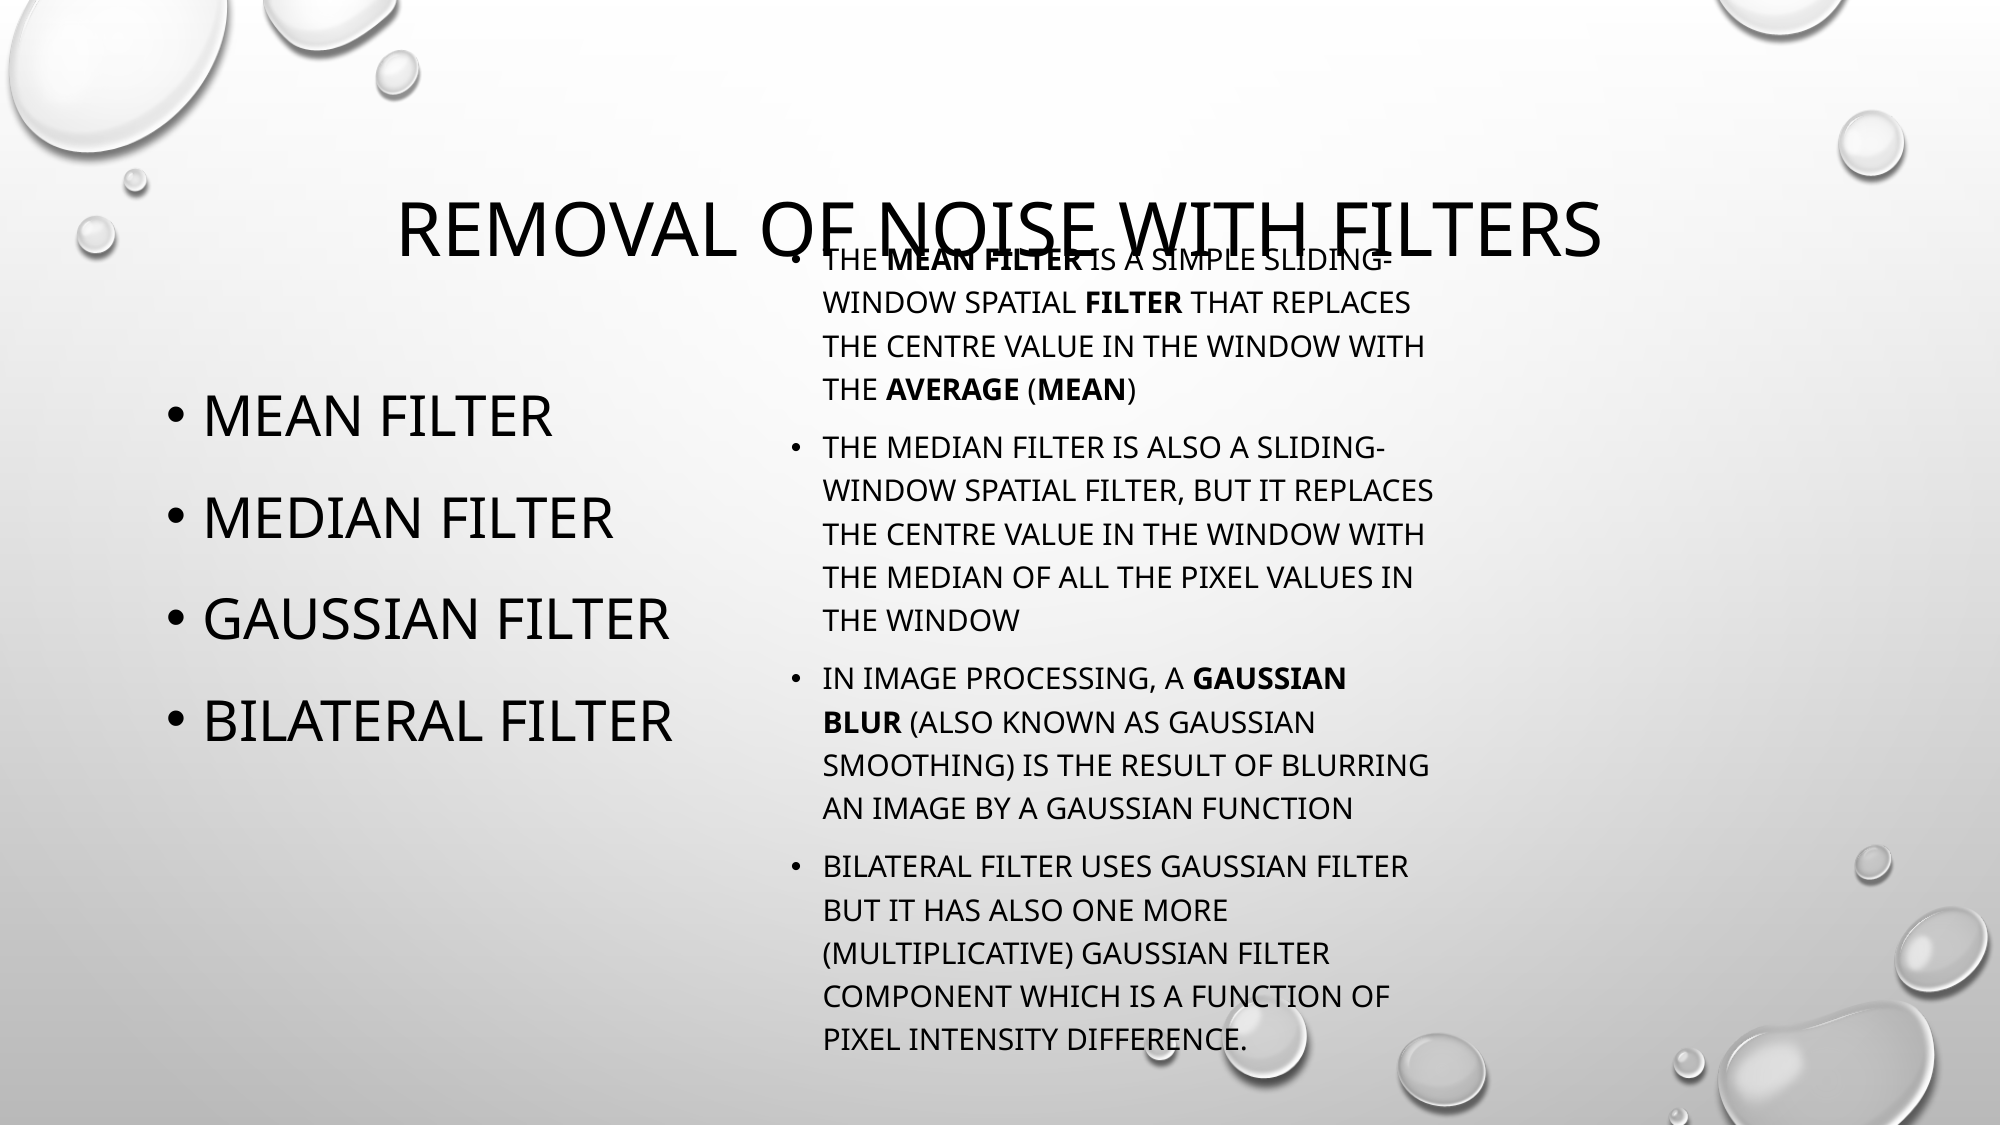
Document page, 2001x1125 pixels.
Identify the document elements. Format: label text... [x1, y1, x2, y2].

picture [0, 0, 2000, 1125]
list The mean filter is a simple sliding-window spatial filter that replaces the centre value in the window with the average (mean) The median filter is also a sliding-window spatial filter, but it replaces the centre value in the window with the median of all the pixel values in the window In image processing, a Gaussian blur (also known as Gaussian smoothing) is the result of blurring an image by a Gaussian function Bilateral Filter uses Gaussian Filter but it has also one more (multiplicative) Gaussian filter component which is a function of pixel intensity difference. [775, 226, 1467, 1082]
title Removal of noise with filters [149, 101, 1851, 364]
list Mean Filter Median Filter Gaussian Filter Bilateral Filter [151, 359, 775, 761]
